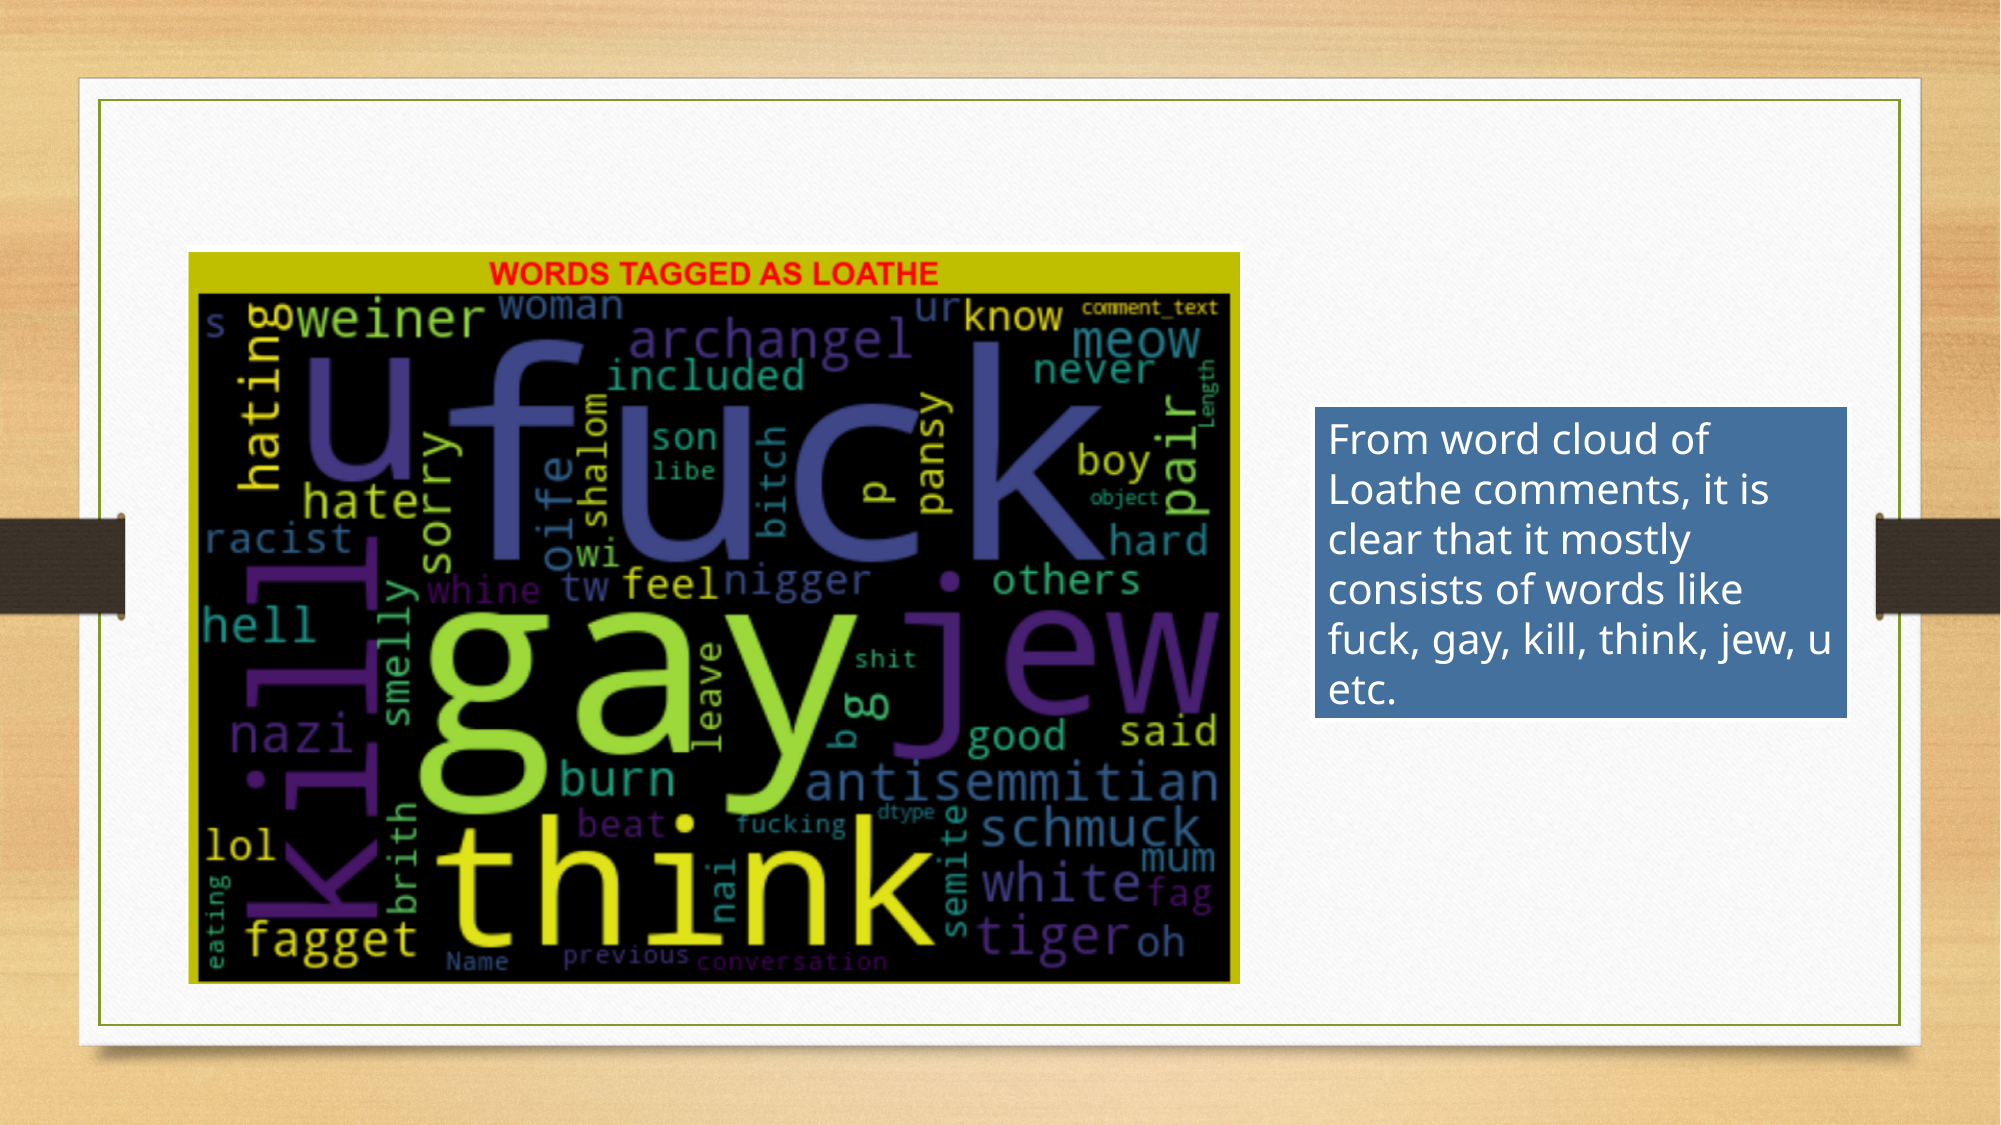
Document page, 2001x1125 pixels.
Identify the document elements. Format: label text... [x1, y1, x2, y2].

picture [0, 0, 2001, 1125]
text_box From word cloud of Loathe comments, it is clear that it mostly consists of words like fuck, gay, kill, think, jew, u etc. [1310, 403, 1851, 722]
